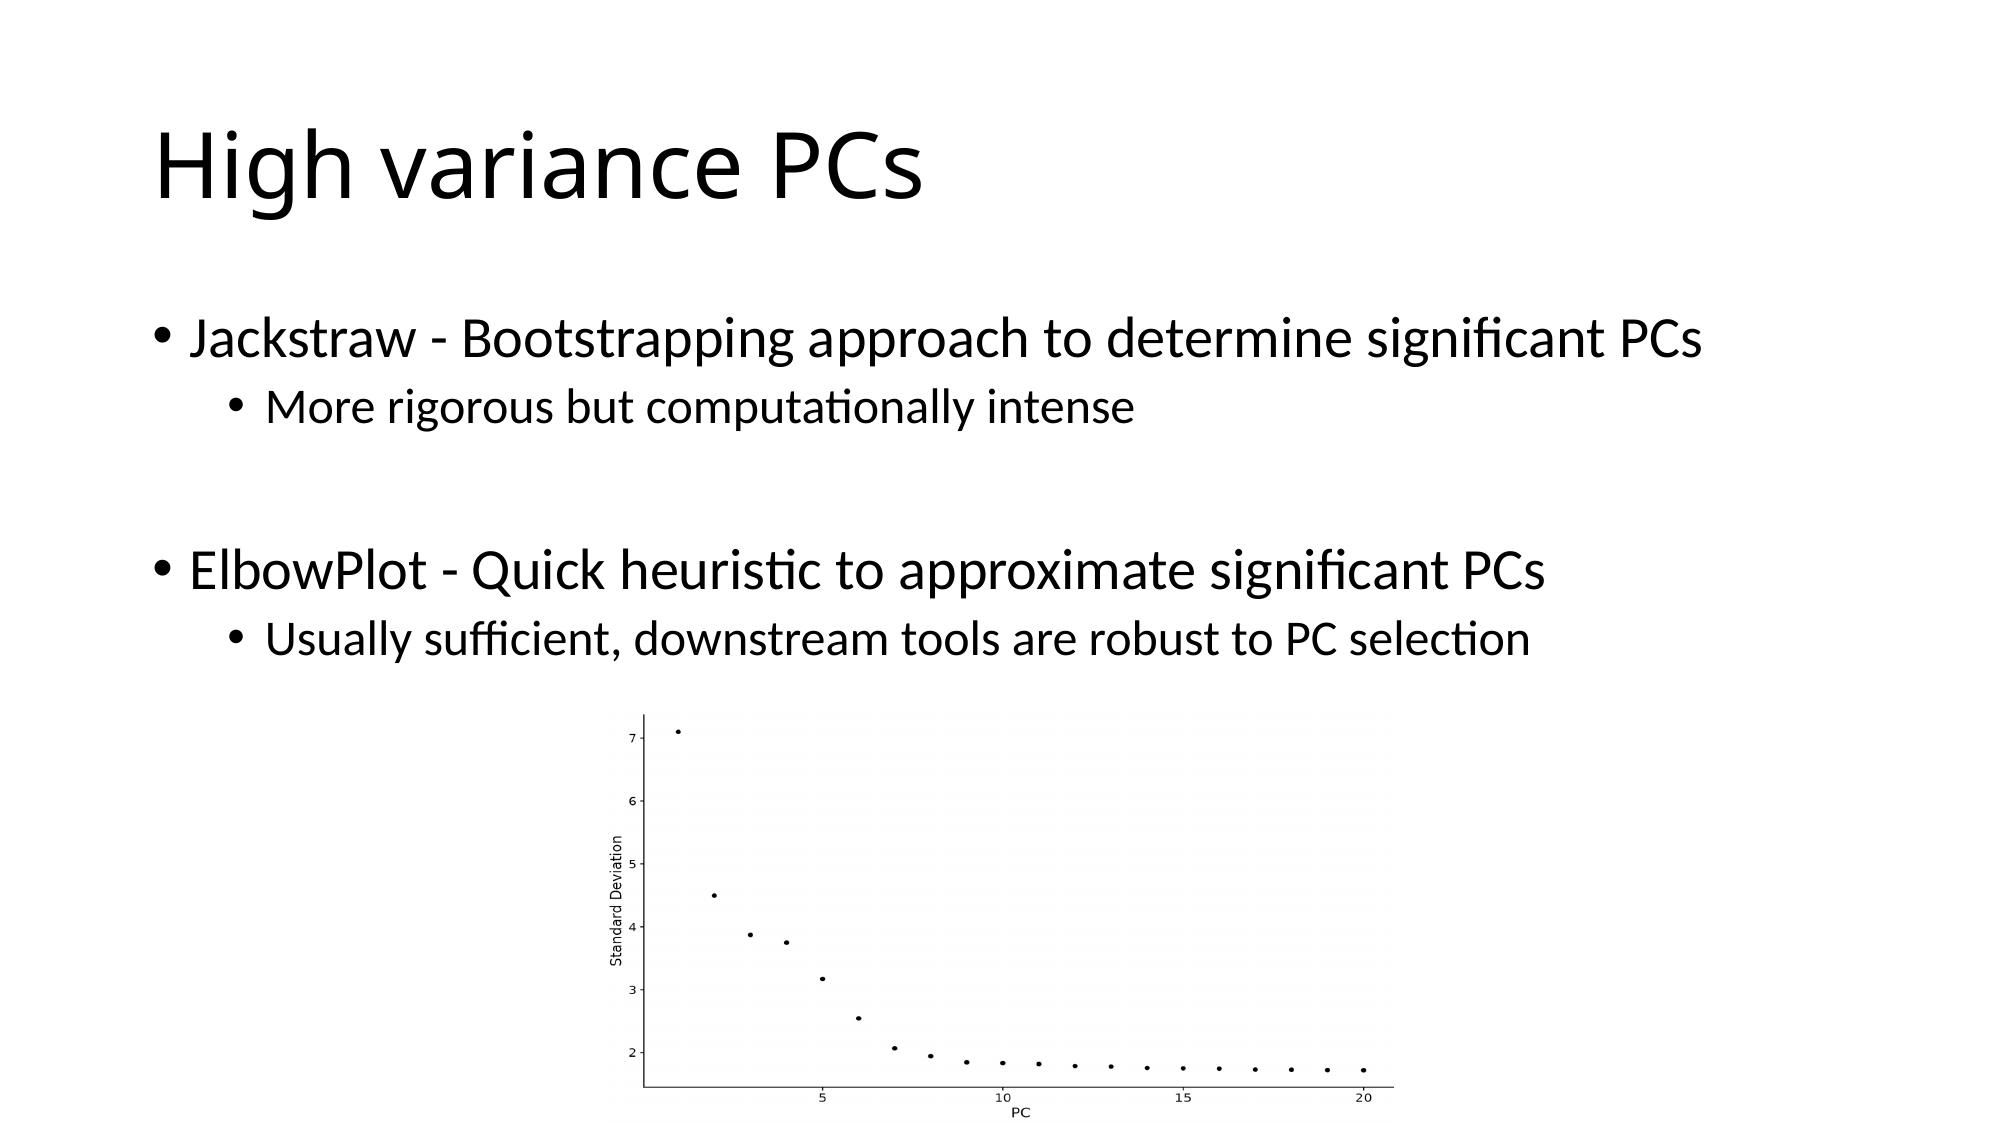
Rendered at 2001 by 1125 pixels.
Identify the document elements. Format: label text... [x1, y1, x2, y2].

picture [606, 703, 1394, 1125]
title High variance PCs [137, 59, 1863, 278]
list Jackstraw - Bootstrapping approach to determine significant PCs More rigorous but computationally intense ElbowPlot - Quick heuristic to approximate significant PCs Usually sufficient, downstream tools are robust to PC selection [137, 299, 1863, 1014]
